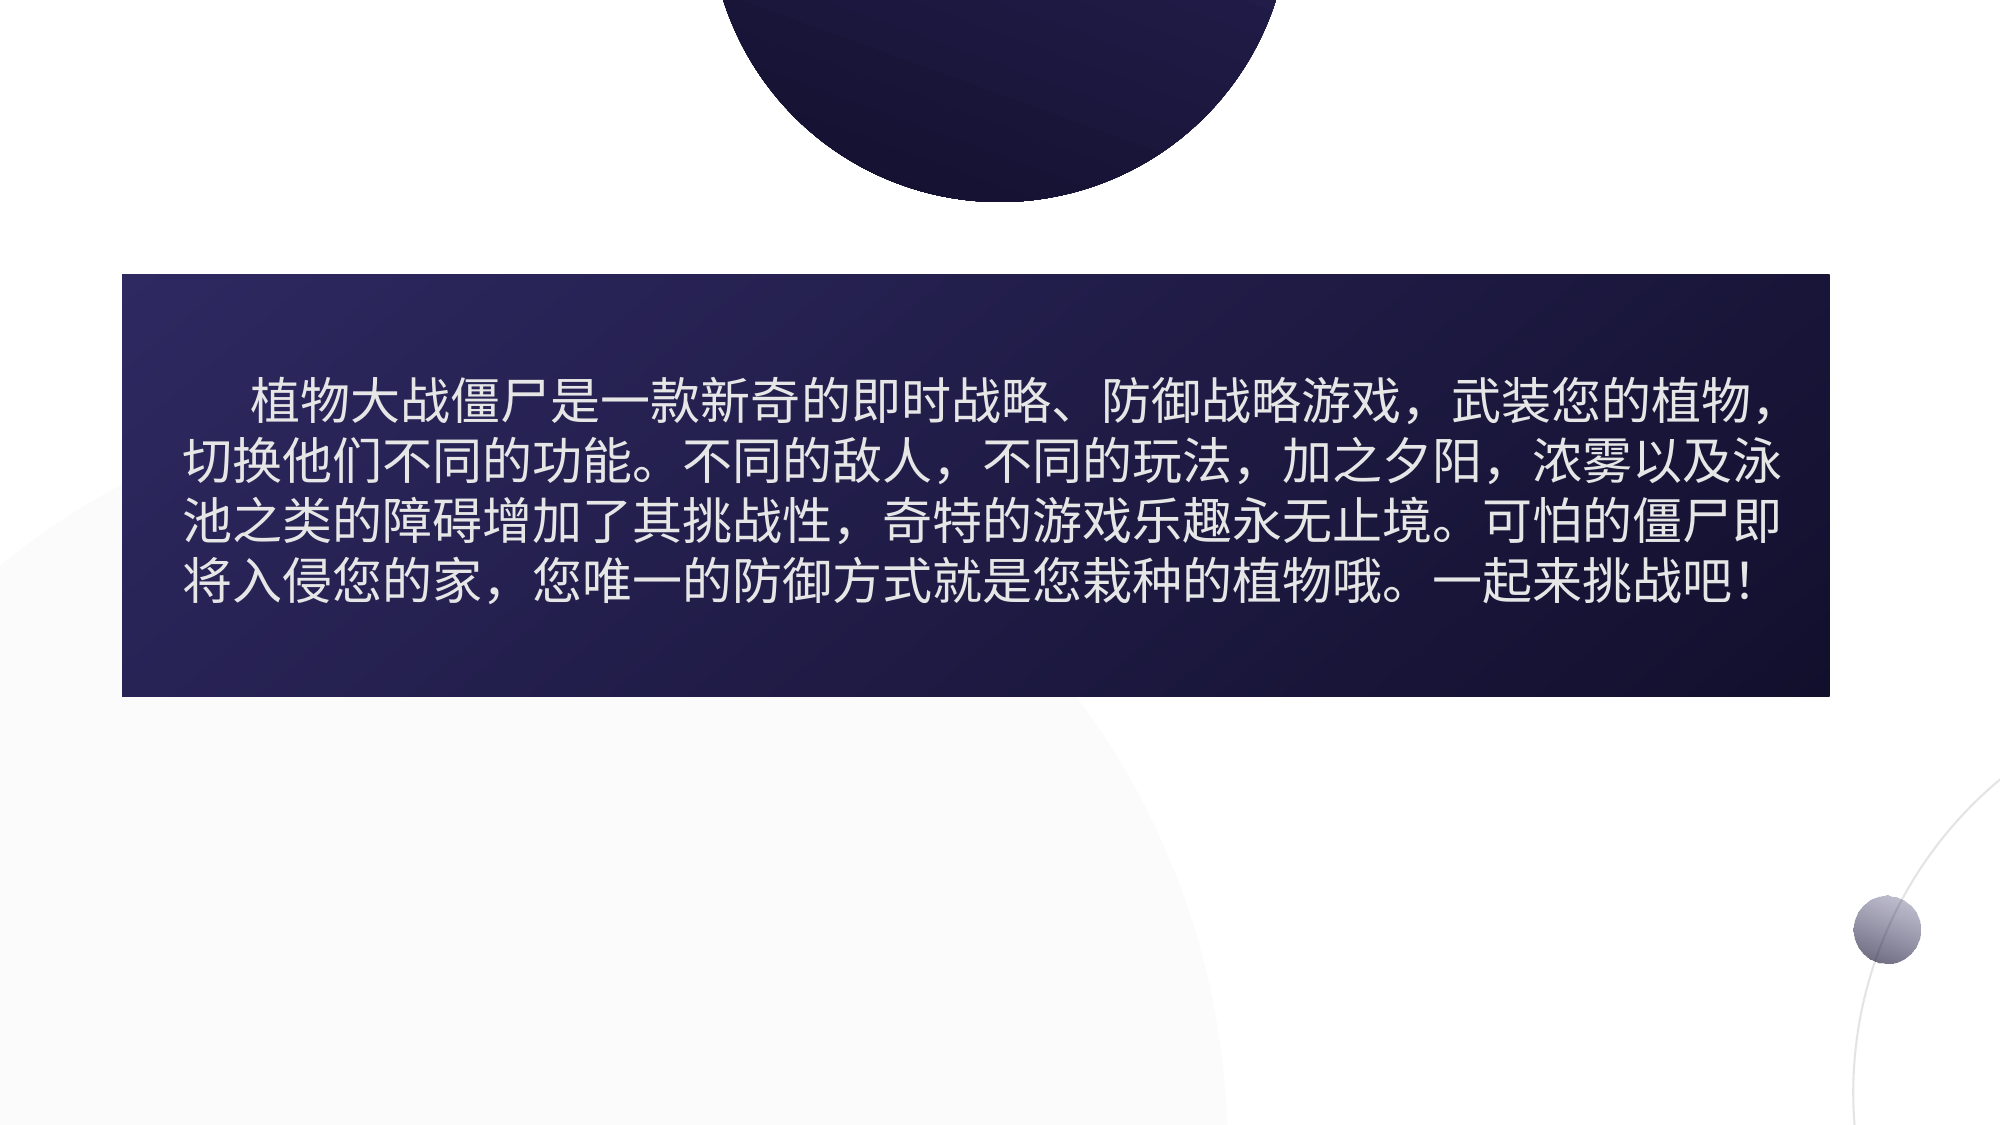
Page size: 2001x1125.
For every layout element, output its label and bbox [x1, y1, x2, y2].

text_box [0, 0, 2000, 1125]
